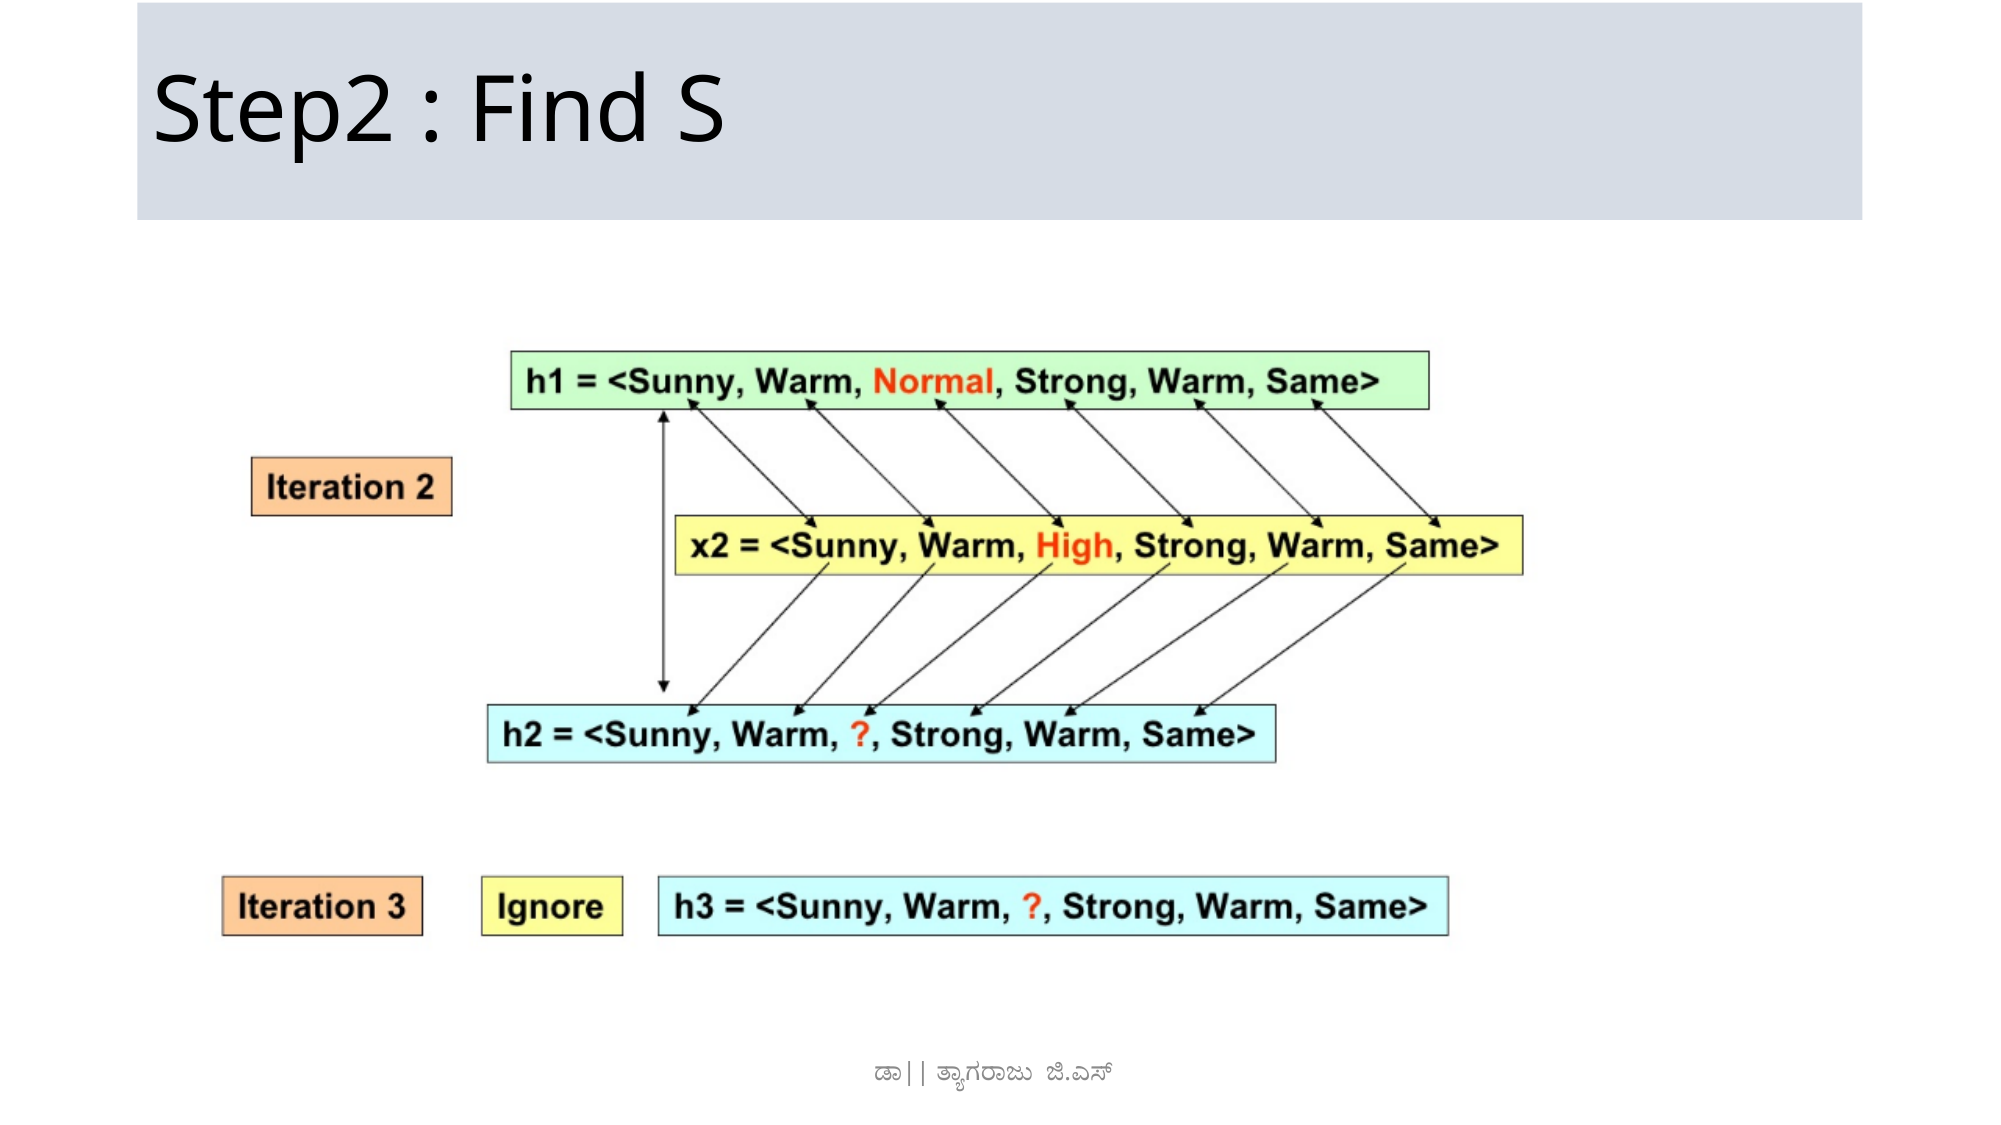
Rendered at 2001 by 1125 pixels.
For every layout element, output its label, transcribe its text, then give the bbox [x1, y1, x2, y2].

title Step2 : Find S [137, 2, 1863, 220]
picture [181, 232, 1588, 979]
footer ಡಾ|| ತ್ಯಾಗರಾಜು ಜಿ.ಎಸ್ [662, 1042, 1338, 1103]
